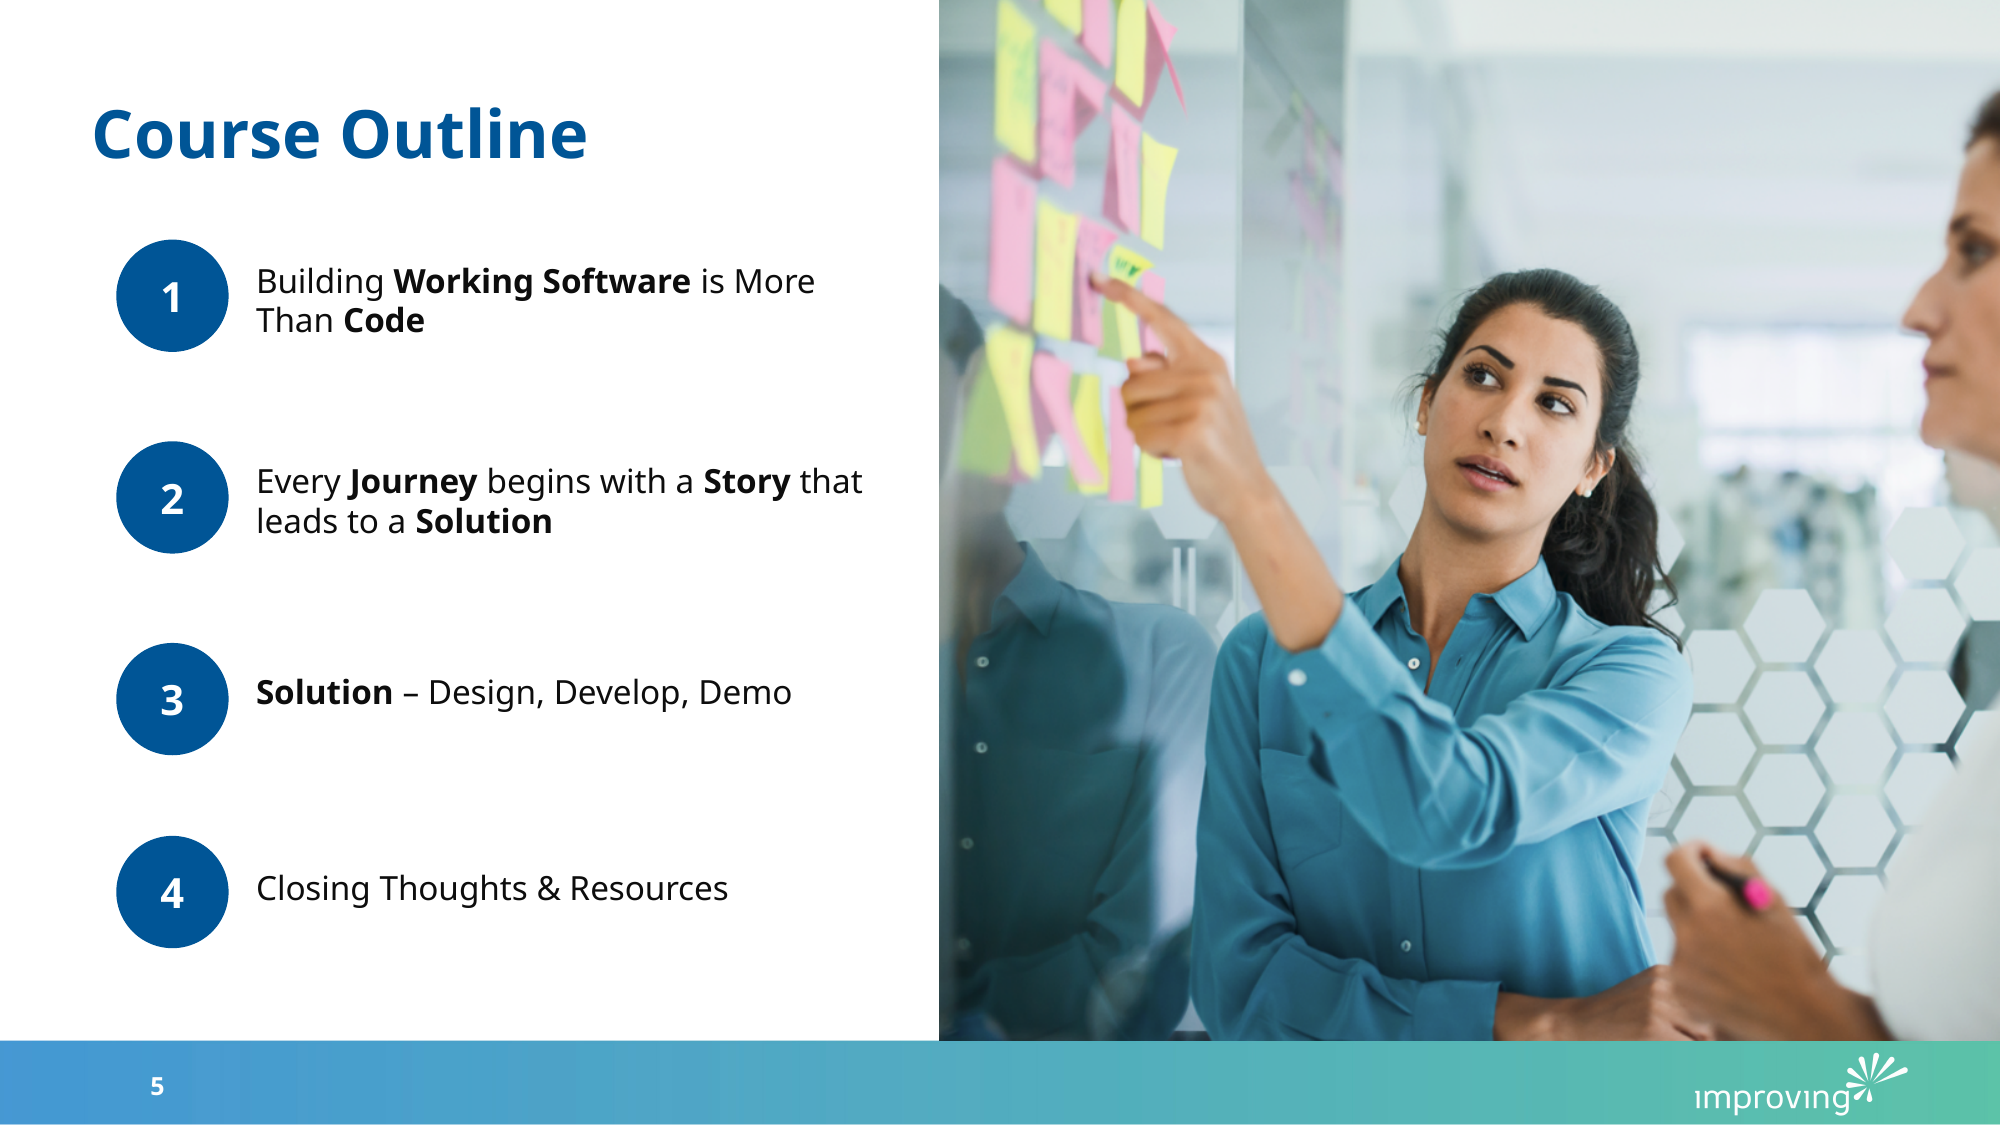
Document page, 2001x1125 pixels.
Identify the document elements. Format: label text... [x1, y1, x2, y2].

text_box Every Journey begins with a Story that leads to a Solution [241, 452, 900, 560]
title Course Outline [76, 71, 939, 181]
text_box 3 [115, 641, 230, 757]
text_box 2 [115, 440, 230, 555]
text_box 1 [115, 238, 230, 353]
picture [0, 0, 2000, 1125]
text_box Building Working Software is More Than Code [241, 252, 900, 365]
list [939, 0, 2000, 1041]
text_box Solution – Design, Develop, Demo [241, 663, 900, 756]
text_box Closing Thoughts & Resources [241, 859, 900, 967]
text_box 4 [115, 834, 230, 950]
